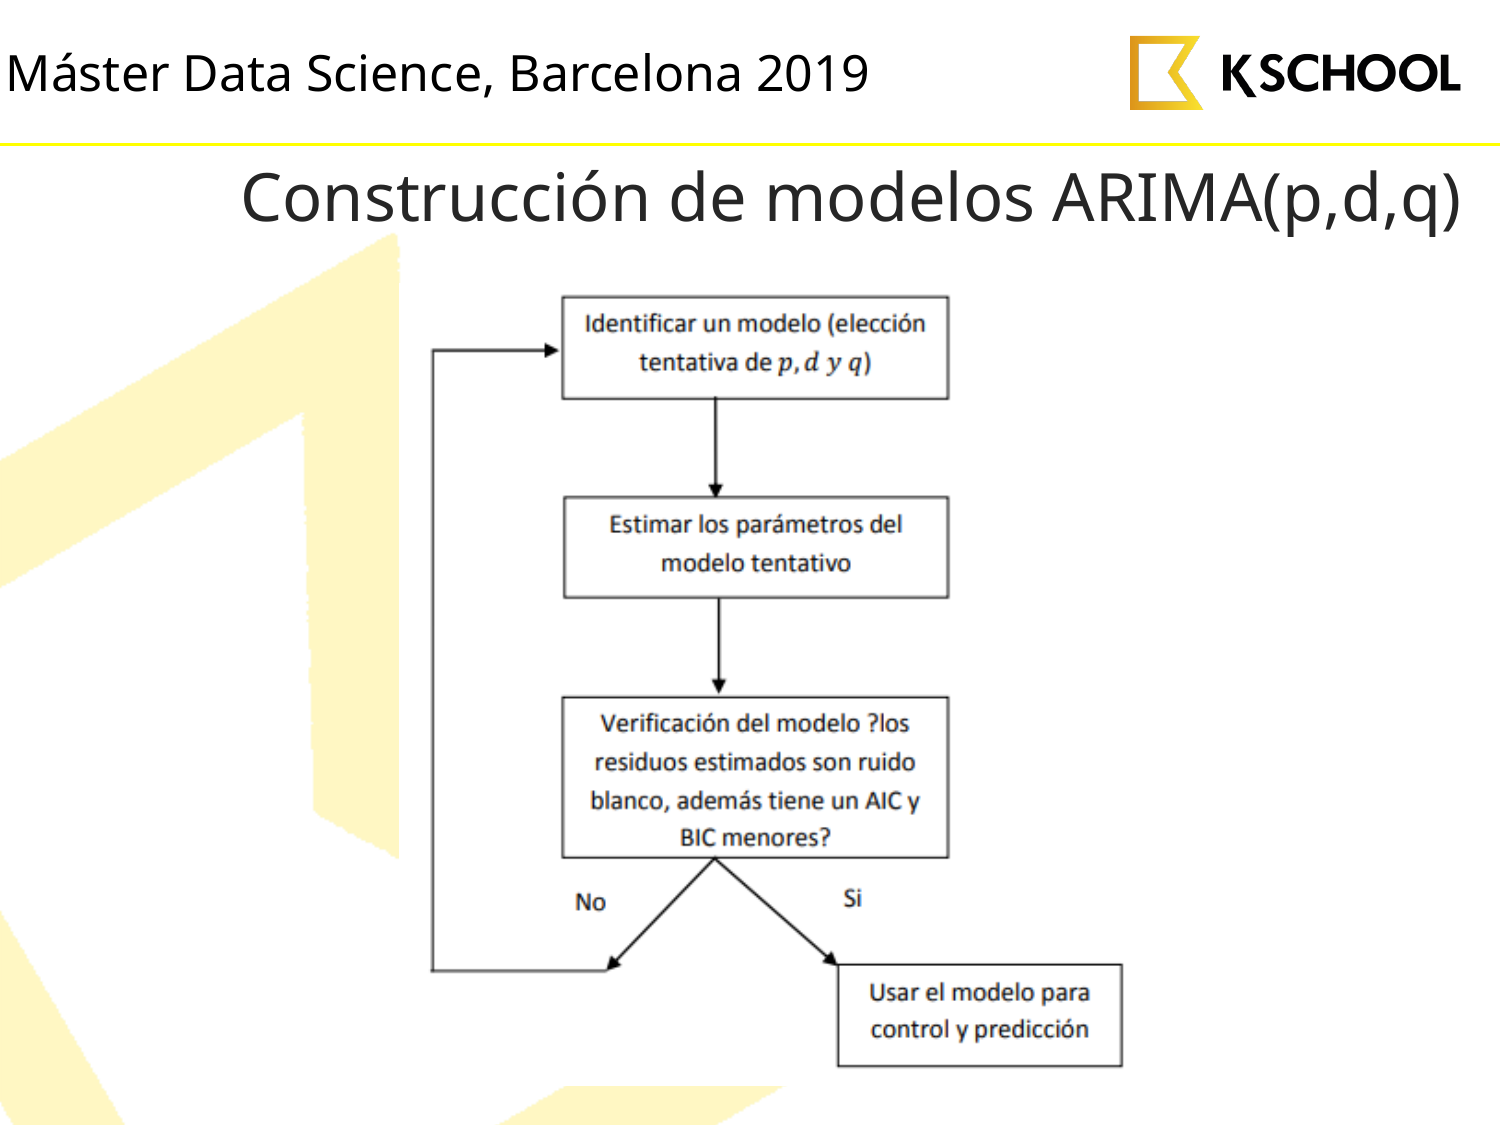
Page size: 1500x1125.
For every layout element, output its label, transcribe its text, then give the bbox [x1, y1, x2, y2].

picture [1121, 23, 1473, 120]
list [398, 282, 1140, 1086]
picture [0, 188, 919, 1125]
title Construcción de modelos ARIMA(p,d,q) [76, 147, 1478, 268]
